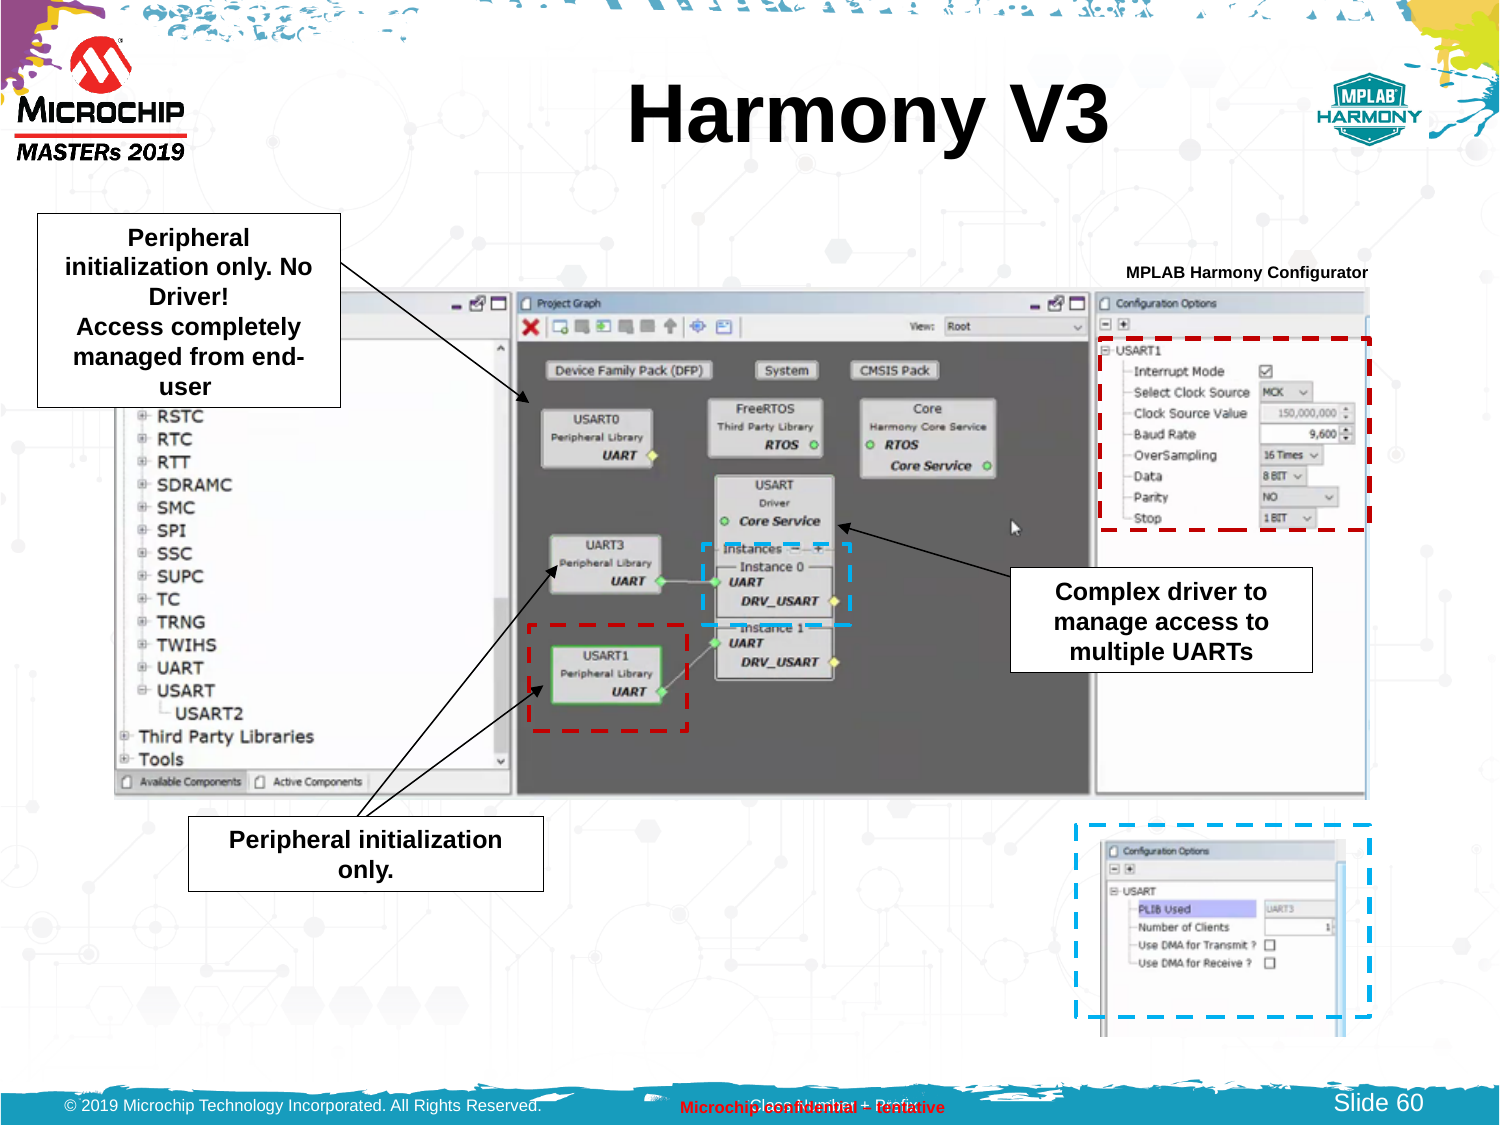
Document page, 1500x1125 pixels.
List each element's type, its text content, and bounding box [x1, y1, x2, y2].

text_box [365, 685, 544, 817]
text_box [837, 524, 1063, 593]
text_box Peripheral initialization only. No Driver! Access completely managed from end-user [37, 213, 341, 408]
text_box Microchip confidential – tentative [665, 1089, 961, 1125]
title Harmony V3 [312, 37, 1426, 181]
text_box MPLAB Harmony Configurator [1111, 254, 1384, 289]
picture [0, 0, 1500, 1125]
text_box [1074, 823, 1372, 1019]
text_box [340, 564, 558, 838]
text_box Peripheral initialization only. [188, 816, 544, 892]
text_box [340, 262, 530, 404]
